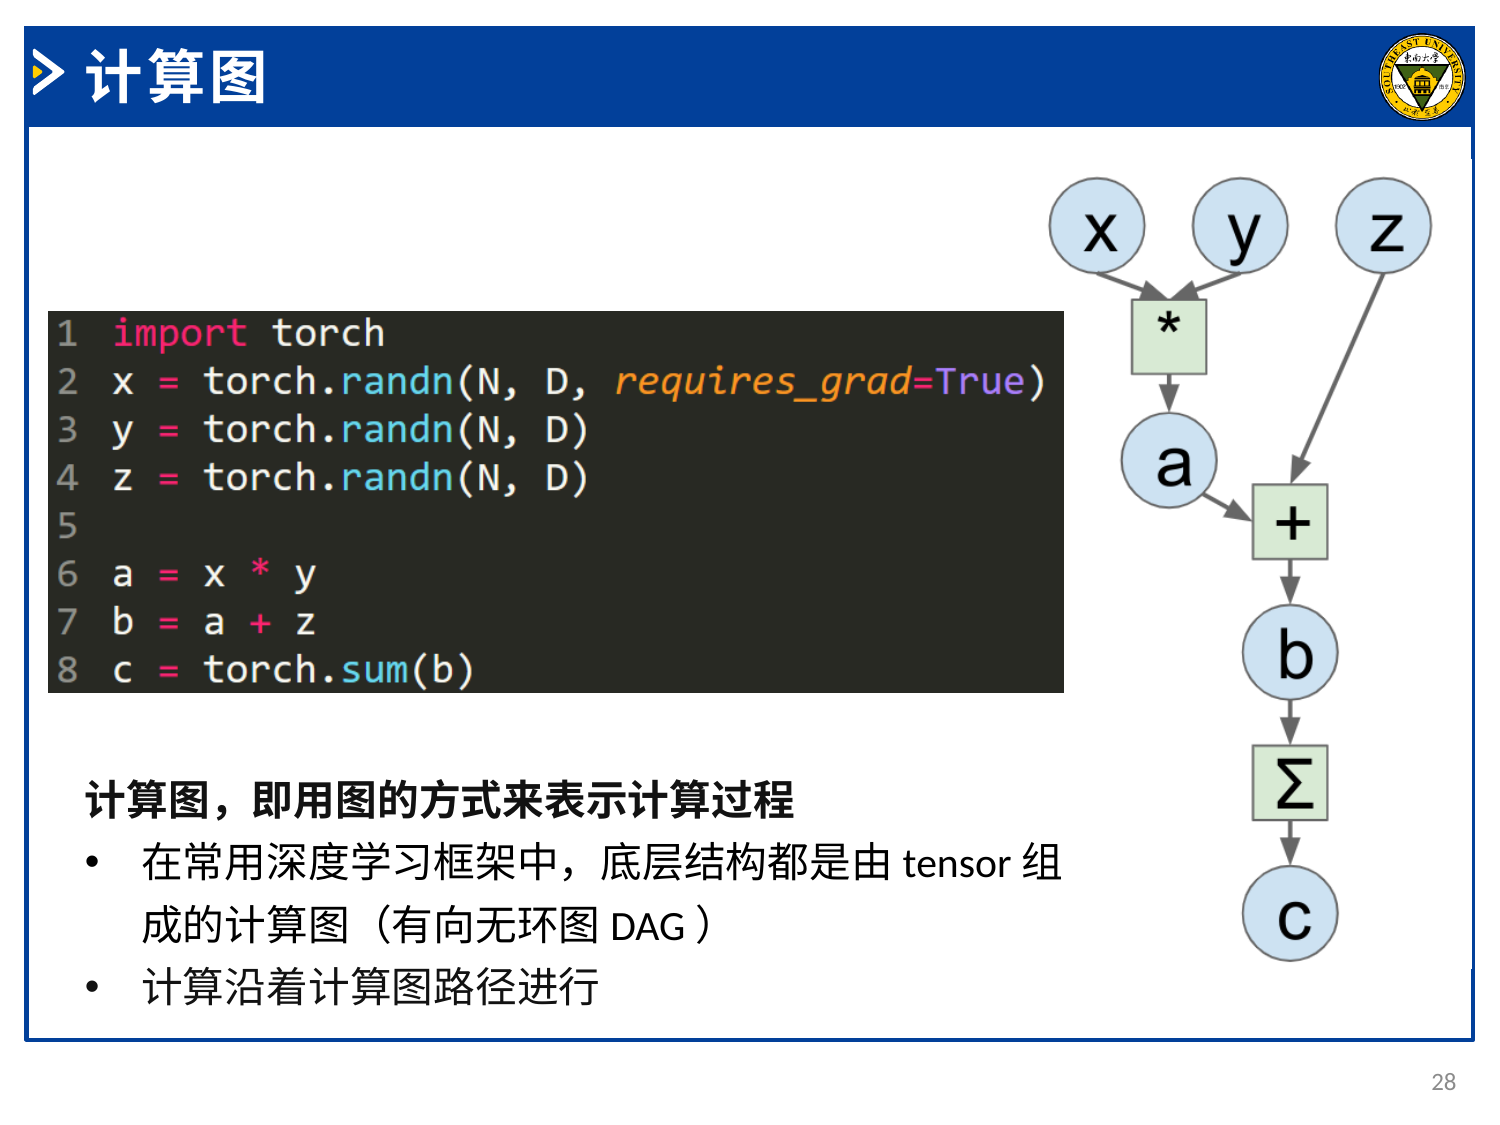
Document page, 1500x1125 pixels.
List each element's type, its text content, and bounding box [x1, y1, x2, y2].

text_box 计算图，即用图的方式来表示计算过程 在常用深度学习框架中，底层结构都是由tensor组成的计算图（有向无环图DAG） 计算沿着计算图路径进行 [70, 753, 1080, 1019]
picture [1378, 33, 1467, 121]
slide_number 28 [1382, 1051, 1472, 1111]
text_box 计算图 [70, 32, 845, 118]
picture [48, 159, 1472, 969]
